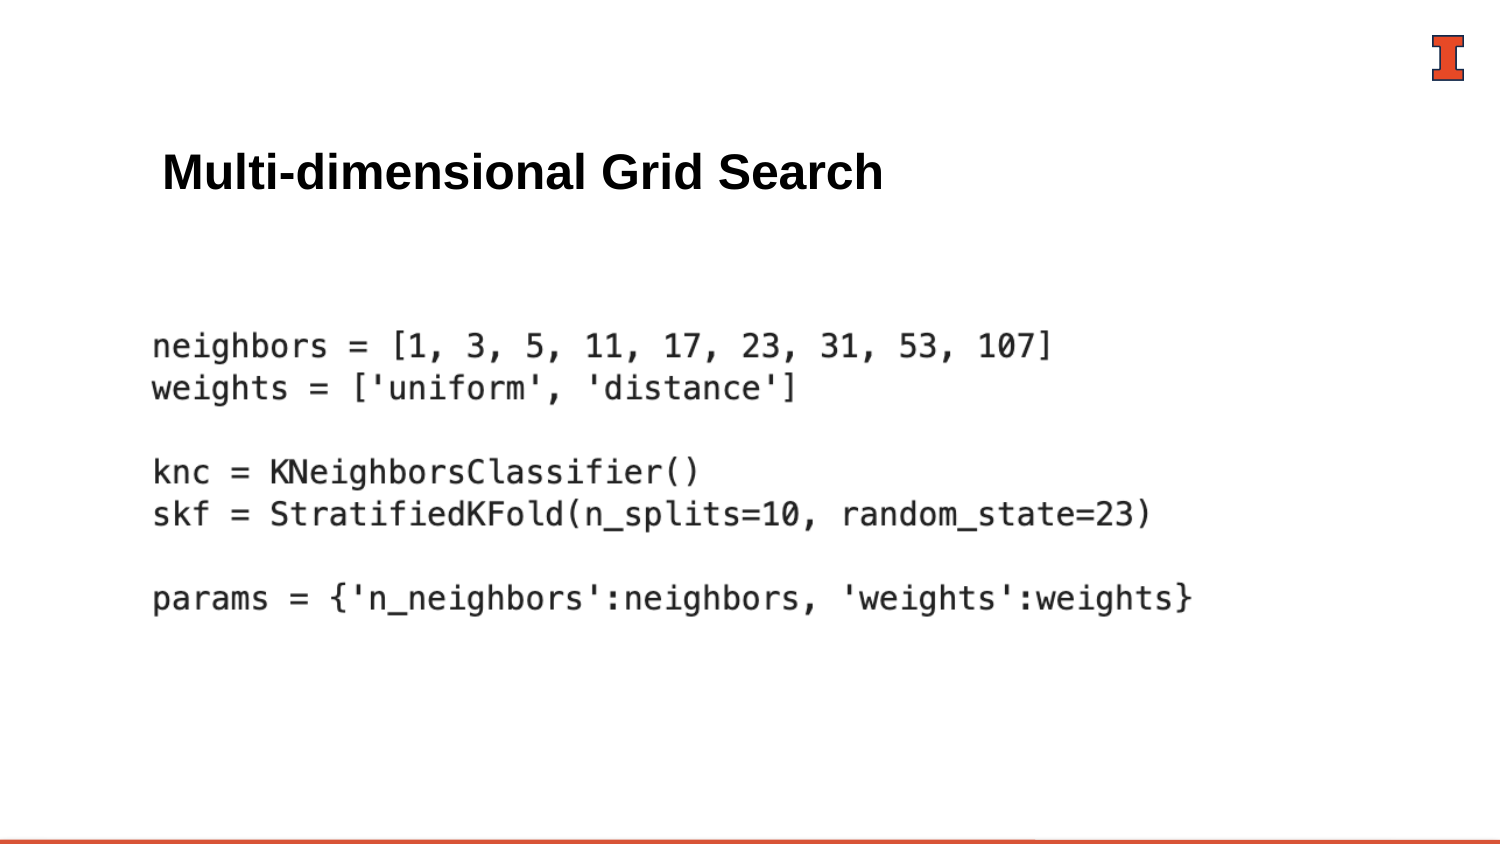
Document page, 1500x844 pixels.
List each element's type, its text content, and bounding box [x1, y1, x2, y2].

picture [1432, 35, 1464, 81]
title Multi-dimensional Grid Search [147, 132, 1153, 240]
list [125, 313, 1224, 648]
